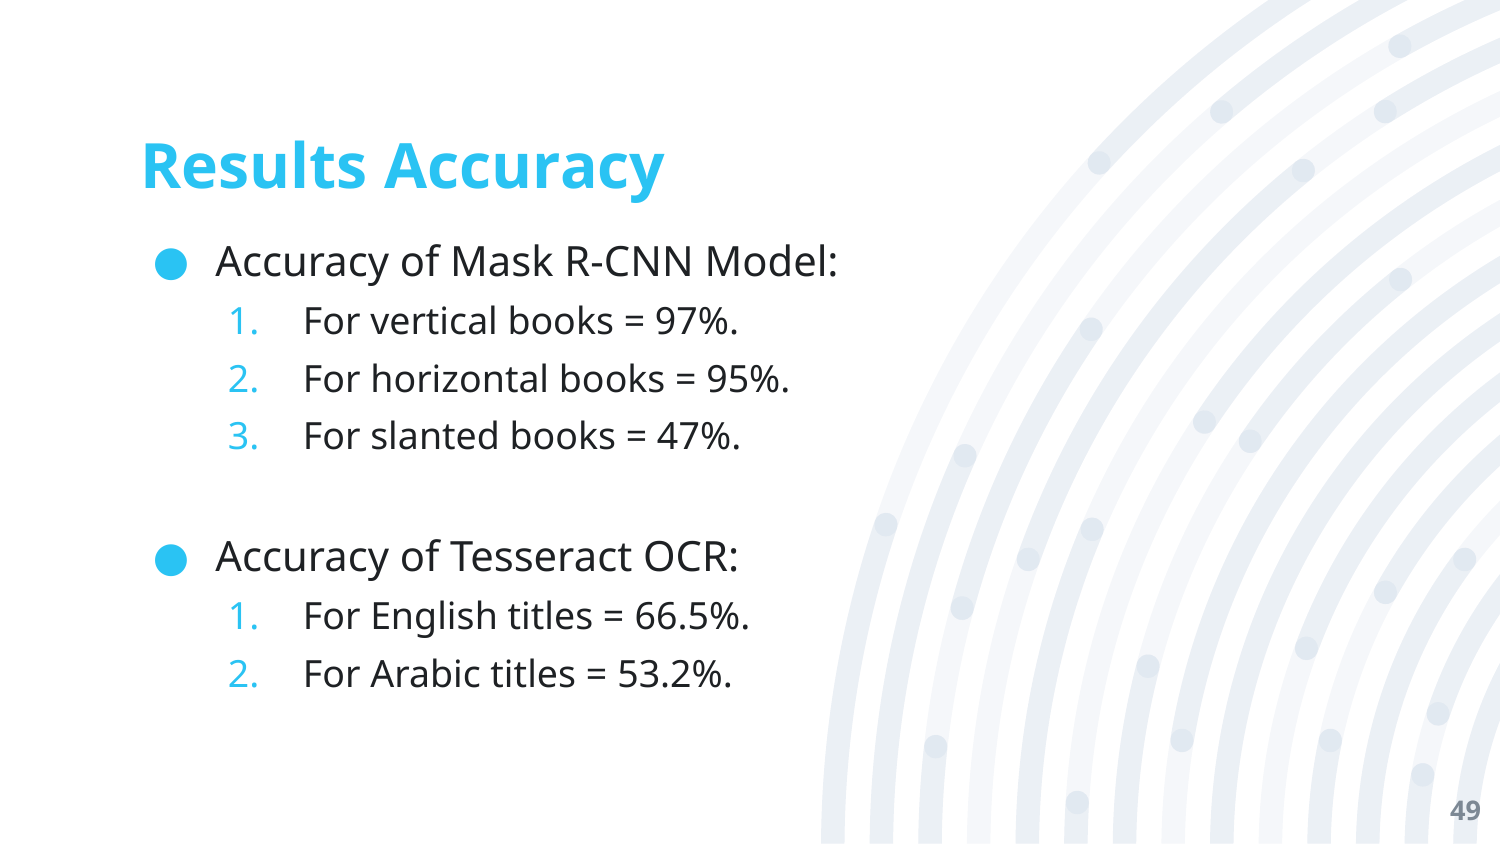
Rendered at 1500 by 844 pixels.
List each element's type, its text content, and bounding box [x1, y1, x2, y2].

title Results Accuracy [140, 137, 1360, 203]
slide_number 49 [1391, 779, 1482, 844]
list Accuracy of Mask R-CNN Model: For vertical books = 97%. For horizontal books = 95%. For slanted books = 47%. Accuracy of Tesseract OCR: For English titles = 66.5%. For Arabic titles = 53.2%. [140, 234, 1360, 733]
